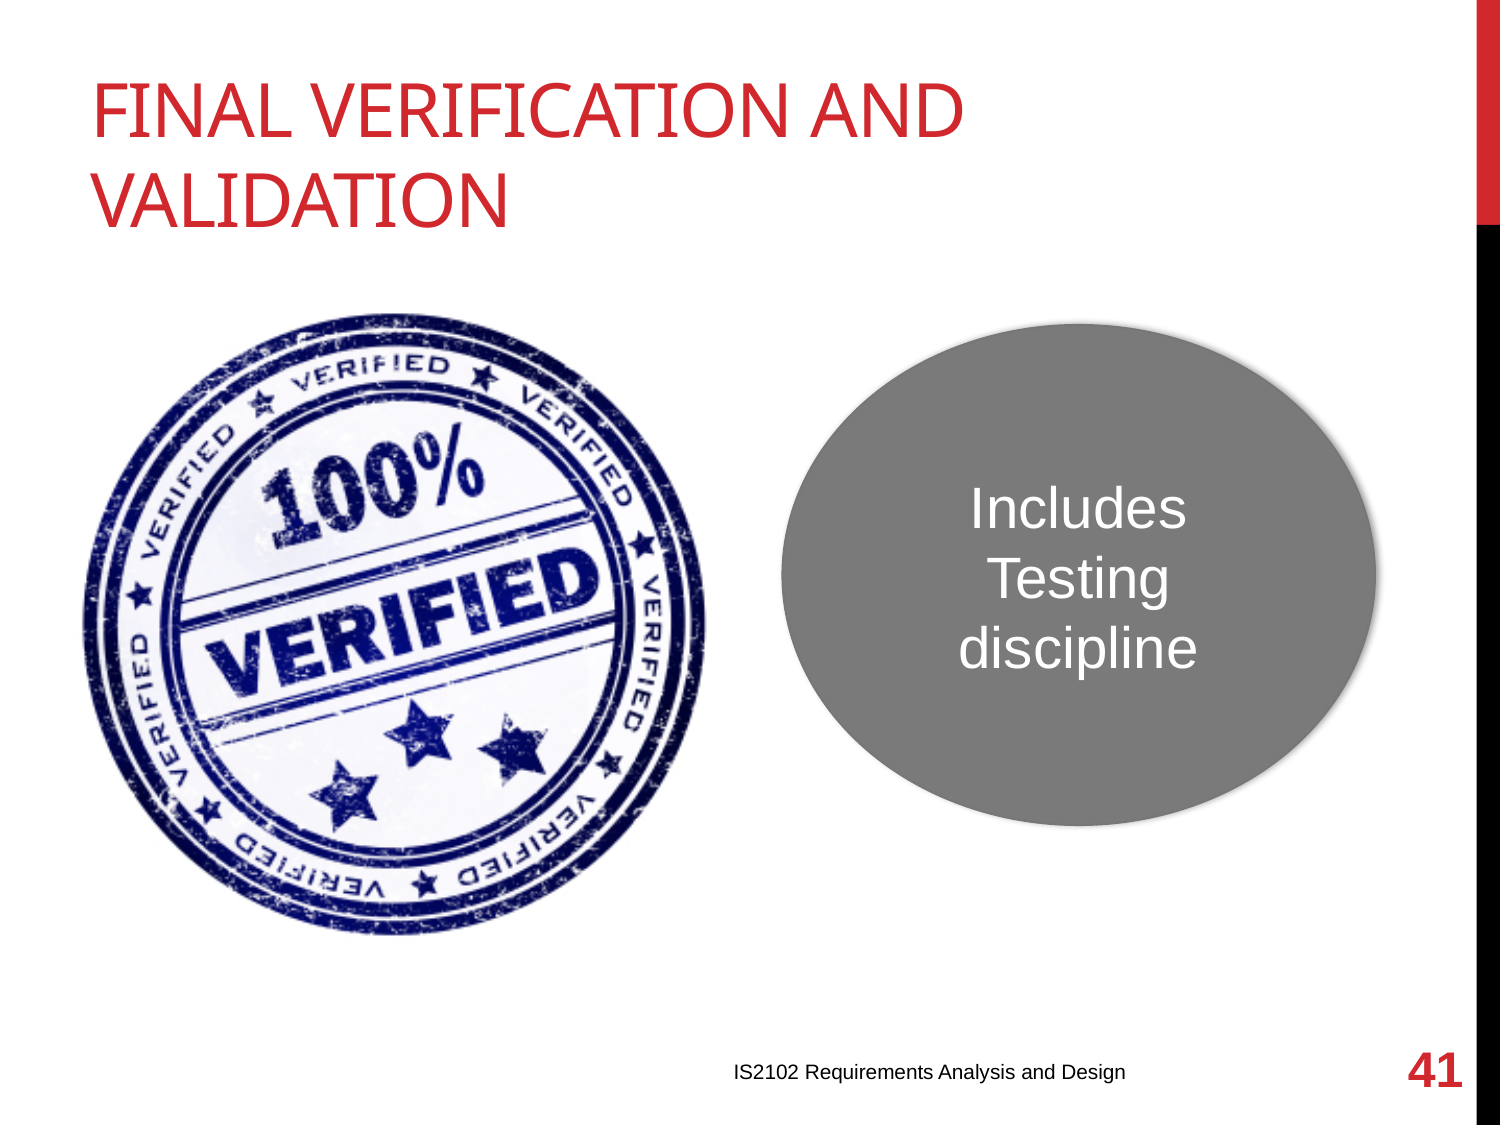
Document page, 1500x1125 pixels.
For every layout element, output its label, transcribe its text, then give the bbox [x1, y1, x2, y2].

picture [36, 261, 755, 991]
text_box Includes Testing discipline [781, 323, 1376, 827]
slide_number 41 [1262, 1037, 1479, 1098]
title Final Verification and Validation [75, 25, 1025, 250]
footer IS2102 Requirements Analysis and Design [718, 1051, 1238, 1112]
